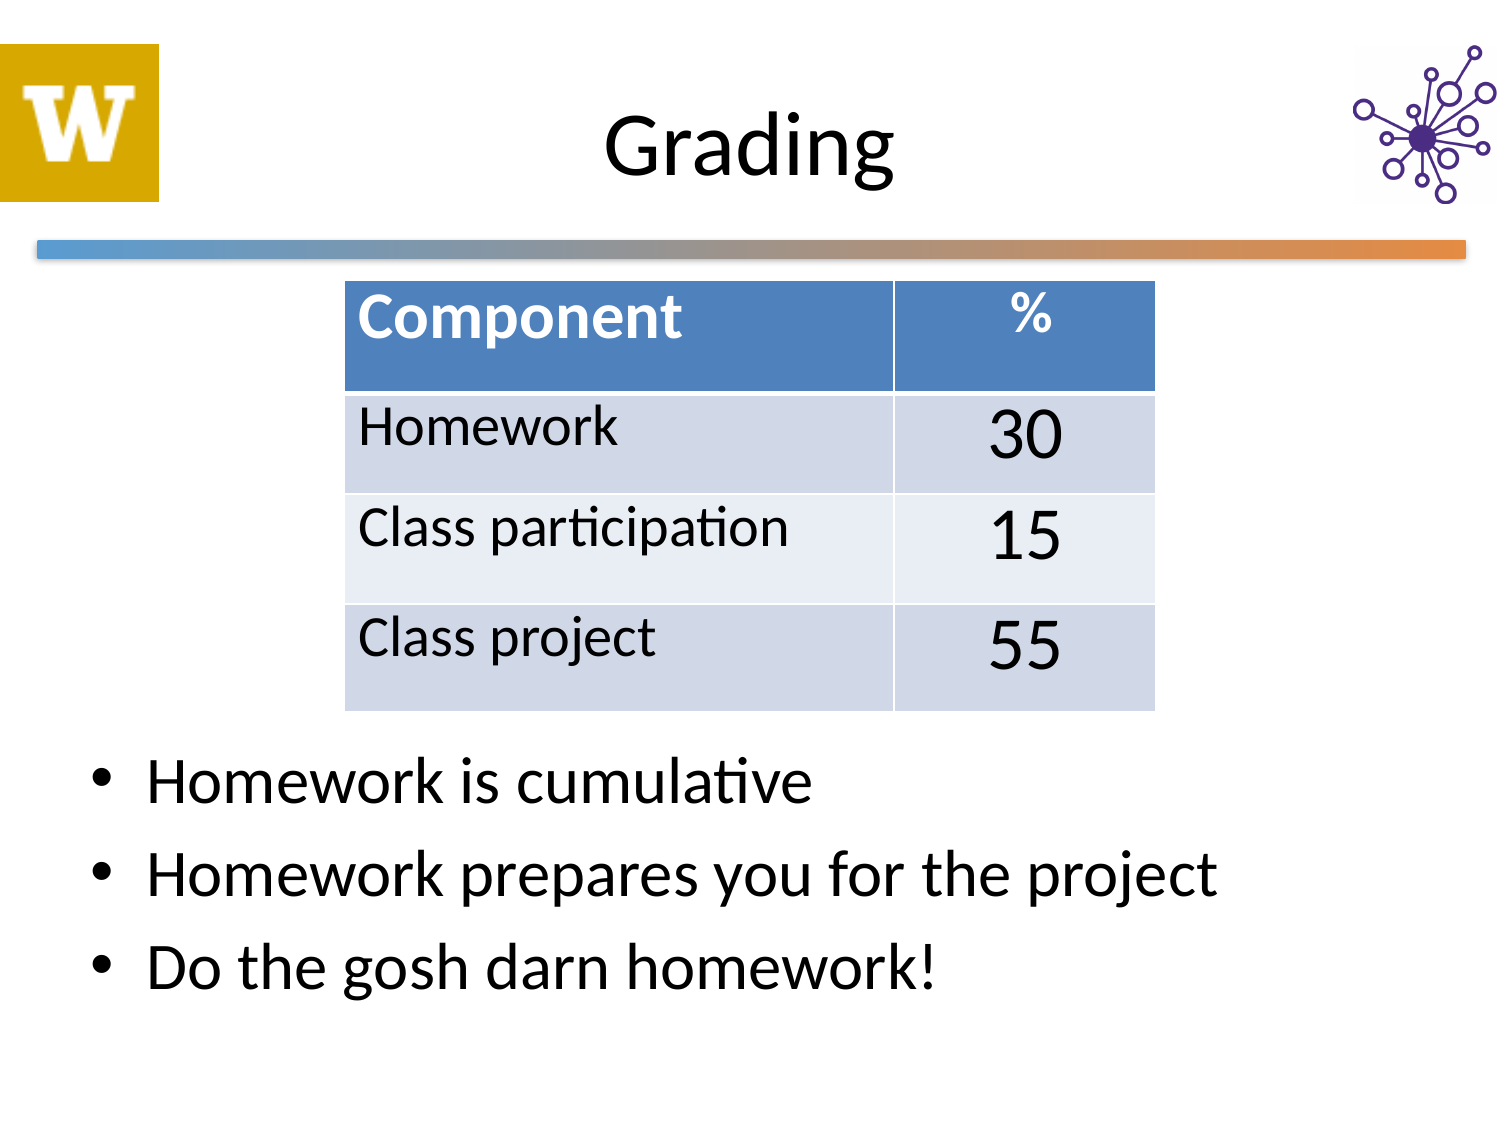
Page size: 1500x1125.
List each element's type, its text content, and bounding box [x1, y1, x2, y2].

title Grading [75, 45, 1425, 233]
table_cell Class participation [345, 495, 893, 603]
picture [1425, 45, 1497, 204]
table_cell 15 [895, 495, 1155, 603]
table_cell Class project [345, 605, 893, 711]
table_header Component [345, 281, 893, 391]
picture [0, 44, 159, 202]
table_cell 30 [895, 396, 1155, 493]
list Homework is cumulative Homework prepares you for the project Do the gosh darn homework! [75, 262, 1425, 1093]
table_cell 55 [895, 605, 1155, 711]
table_header % [895, 281, 1155, 391]
table_cell Homework [345, 396, 893, 493]
